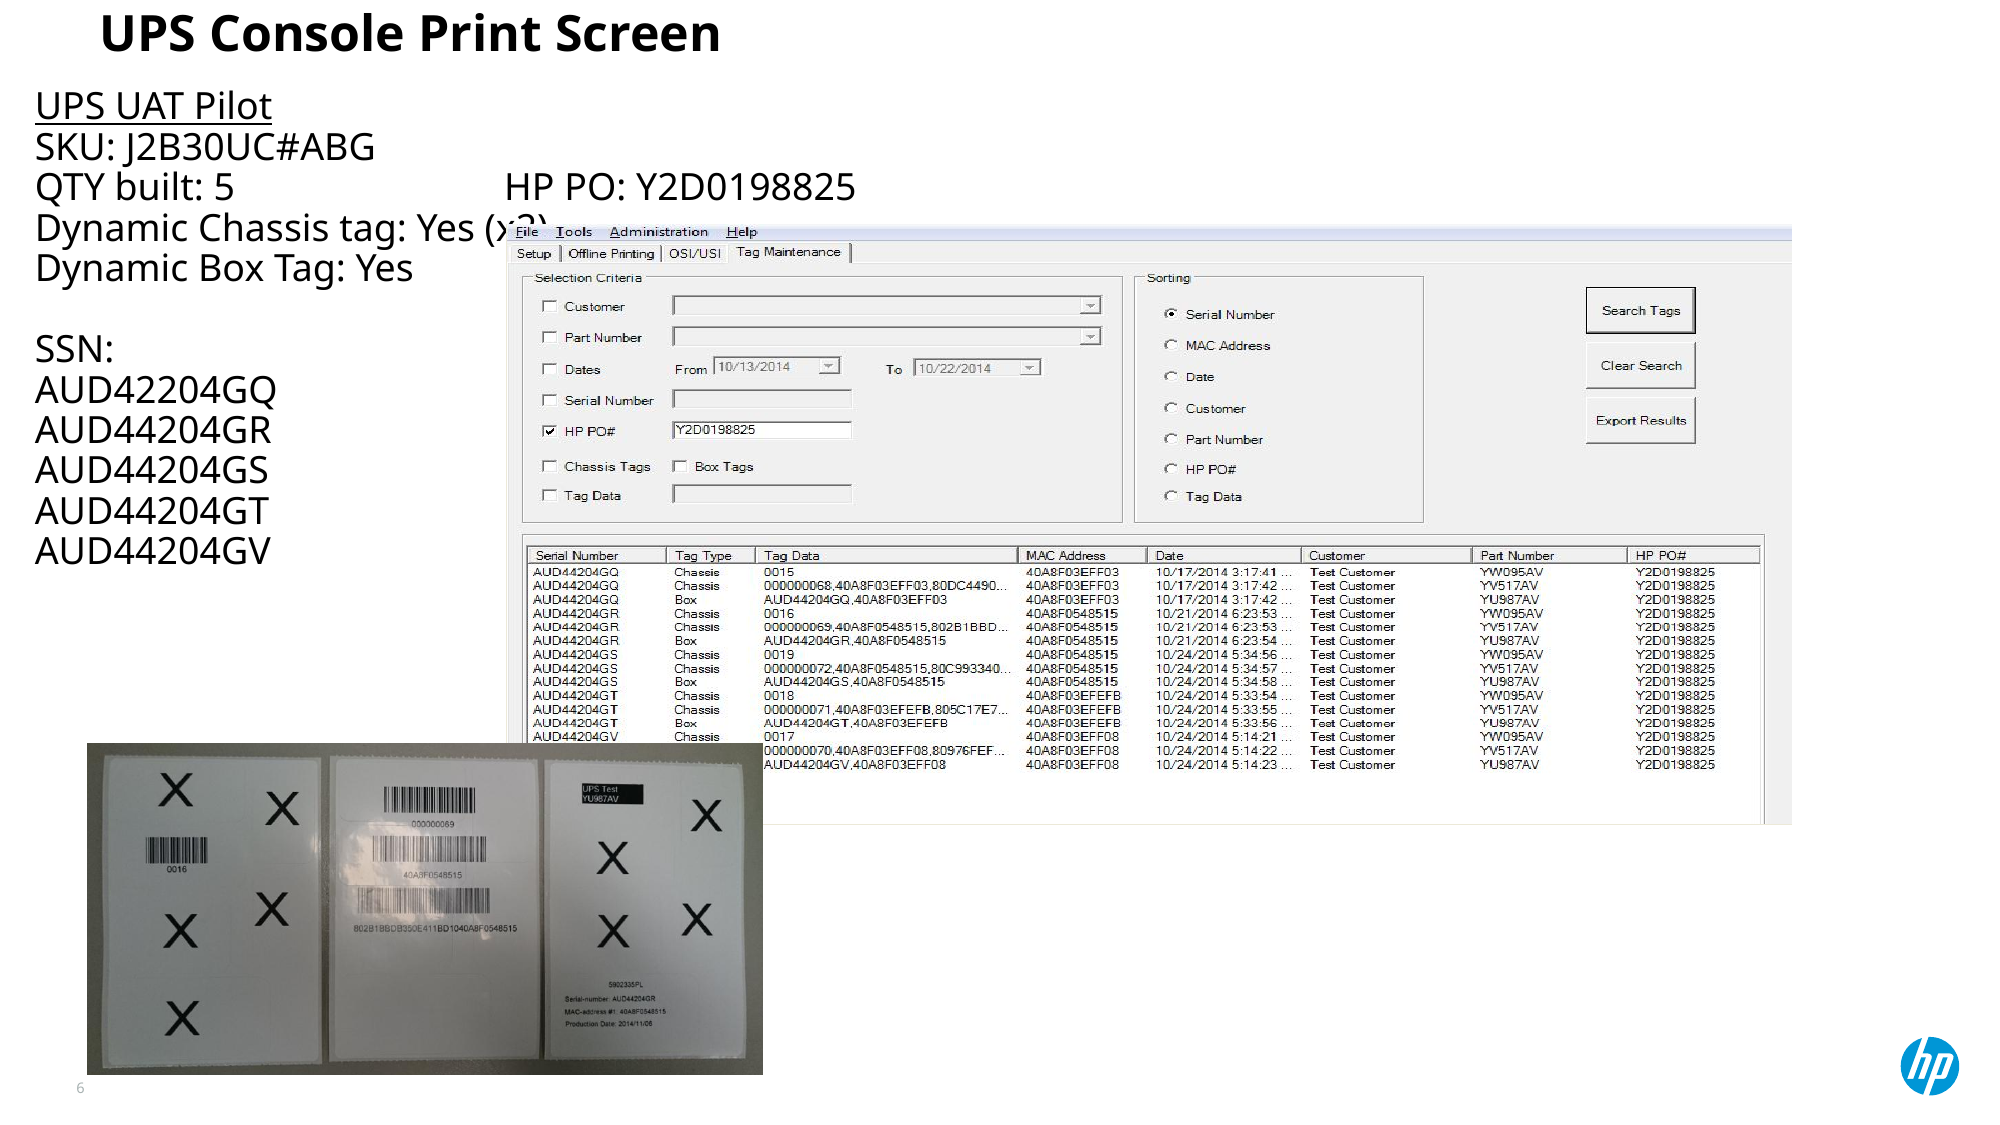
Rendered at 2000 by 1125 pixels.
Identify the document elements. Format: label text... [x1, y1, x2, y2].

title UPS Console Print Screen [99, 112, 1488, 196]
picture [86, 224, 1792, 1076]
list UPS UAT Pilot SKU: J2B30UC#ABG QTY built: 5 HP PO: Y2D0198825 Dynamic Chassis tag: Yes (x2) Dynamic Box Tag: Yes SSN: AUD42204GQ AUD44204GR AUD44204GS AUD44204GT AUD44204GV [34, 87, 1900, 1125]
slide_number 6 [34, 1062, 85, 1099]
